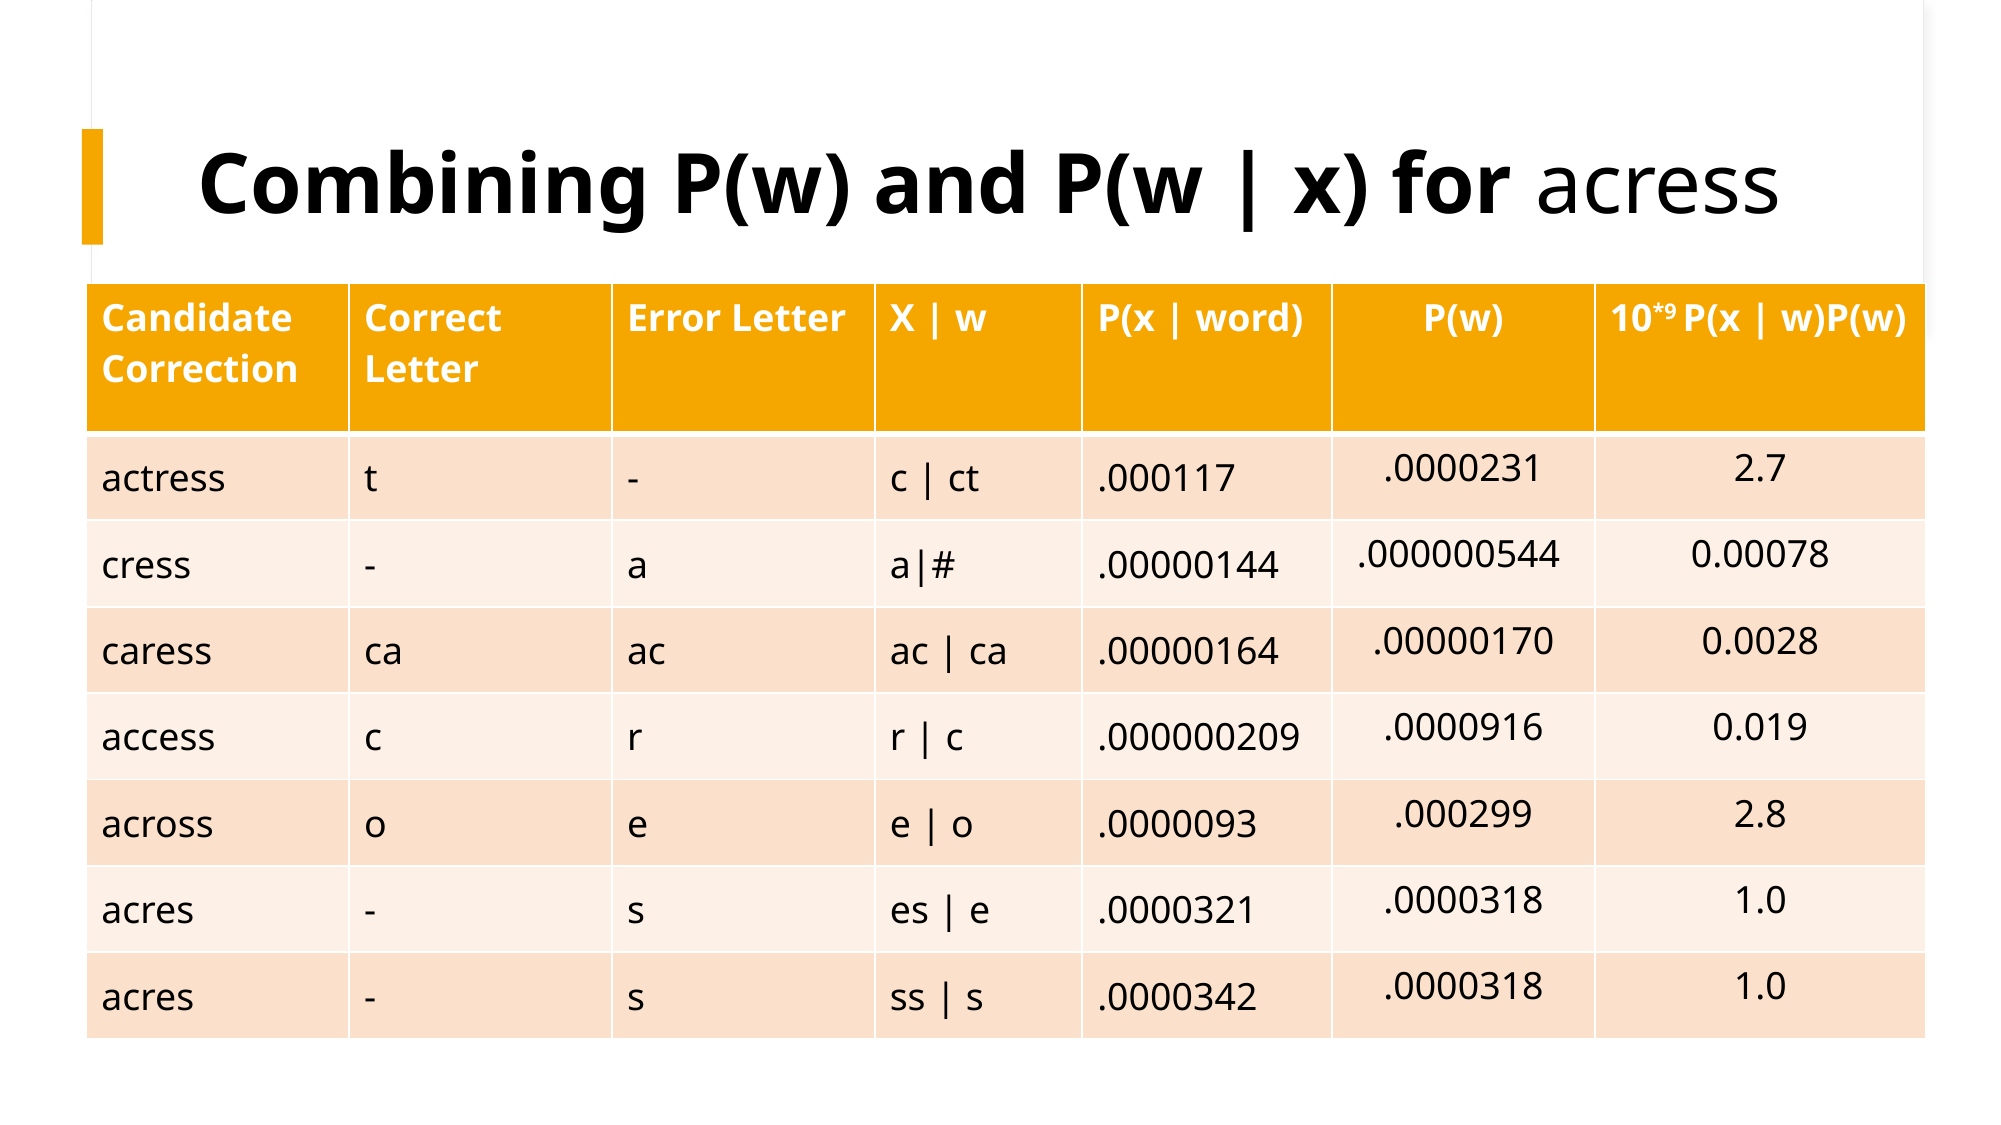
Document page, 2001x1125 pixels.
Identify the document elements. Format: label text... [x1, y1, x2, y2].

table_cell actress [87, 437, 348, 519]
table_cell s [613, 953, 874, 1038]
table_cell r [613, 694, 874, 779]
table_cell .0000342 [1083, 953, 1331, 1038]
table_cell .000117 [1083, 437, 1331, 519]
table_header 10*9 P(x | w)P(w) [1596, 284, 1925, 431]
table_cell ac | ca [876, 608, 1081, 692]
table_cell .0000231 [1333, 437, 1594, 519]
table_cell s [613, 867, 874, 951]
table_cell 1.0 [1596, 953, 1925, 1038]
table_cell .0000916 [1333, 694, 1594, 779]
table_cell c [350, 694, 611, 779]
table_header Error Letter [613, 284, 874, 431]
table_cell - [350, 521, 611, 606]
table_cell .0000318 [1333, 953, 1594, 1038]
title Combining P(w) and P(w | x) for acress [183, 90, 1851, 283]
table_cell acres [87, 867, 348, 951]
table_cell es | e [876, 867, 1081, 951]
table_header Candidate Correction [87, 284, 348, 431]
table_cell - [350, 867, 611, 951]
table_cell ac [613, 608, 874, 692]
table_cell 2.7 [1596, 437, 1925, 519]
table_cell .000000209 [1083, 694, 1331, 779]
table_cell 0.019 [1596, 694, 1925, 779]
table_cell - [350, 953, 611, 1038]
table_cell t [350, 437, 611, 519]
table_header P(w) [1333, 284, 1594, 431]
table_cell .000299 [1333, 780, 1594, 865]
table_cell .000000544 [1333, 521, 1594, 606]
table_cell ca [350, 608, 611, 692]
table_header Correct Letter [350, 284, 611, 431]
table_cell access [87, 694, 348, 779]
table_cell .0000318 [1333, 867, 1594, 951]
table_cell across [87, 780, 348, 865]
table_cell 0.00078 [1596, 521, 1925, 606]
table_cell .0000321 [1083, 867, 1331, 951]
table_cell c | ct [876, 437, 1081, 519]
table_cell .00000170 [1333, 608, 1594, 692]
table_cell ss | s [876, 953, 1081, 1038]
table_cell 2.8 [1596, 780, 1925, 865]
table_cell o [350, 780, 611, 865]
table_cell e | o [876, 780, 1081, 865]
table_cell 0.0028 [1596, 608, 1925, 692]
table_cell a|# [876, 521, 1081, 606]
table_cell cress [87, 521, 348, 606]
table_cell .00000144 [1083, 521, 1331, 606]
table_cell 1.0 [1596, 867, 1925, 951]
table_cell .0000093 [1083, 780, 1331, 865]
table_cell acres [87, 953, 348, 1038]
table_cell r | c [876, 694, 1081, 779]
table_cell a [613, 521, 874, 606]
table_header P(x | word) [1083, 284, 1331, 431]
table_cell .00000164 [1083, 608, 1331, 692]
table_cell e [613, 780, 874, 865]
table_cell - [613, 437, 874, 519]
table_header X | w [876, 284, 1081, 431]
table_cell caress [87, 608, 348, 692]
